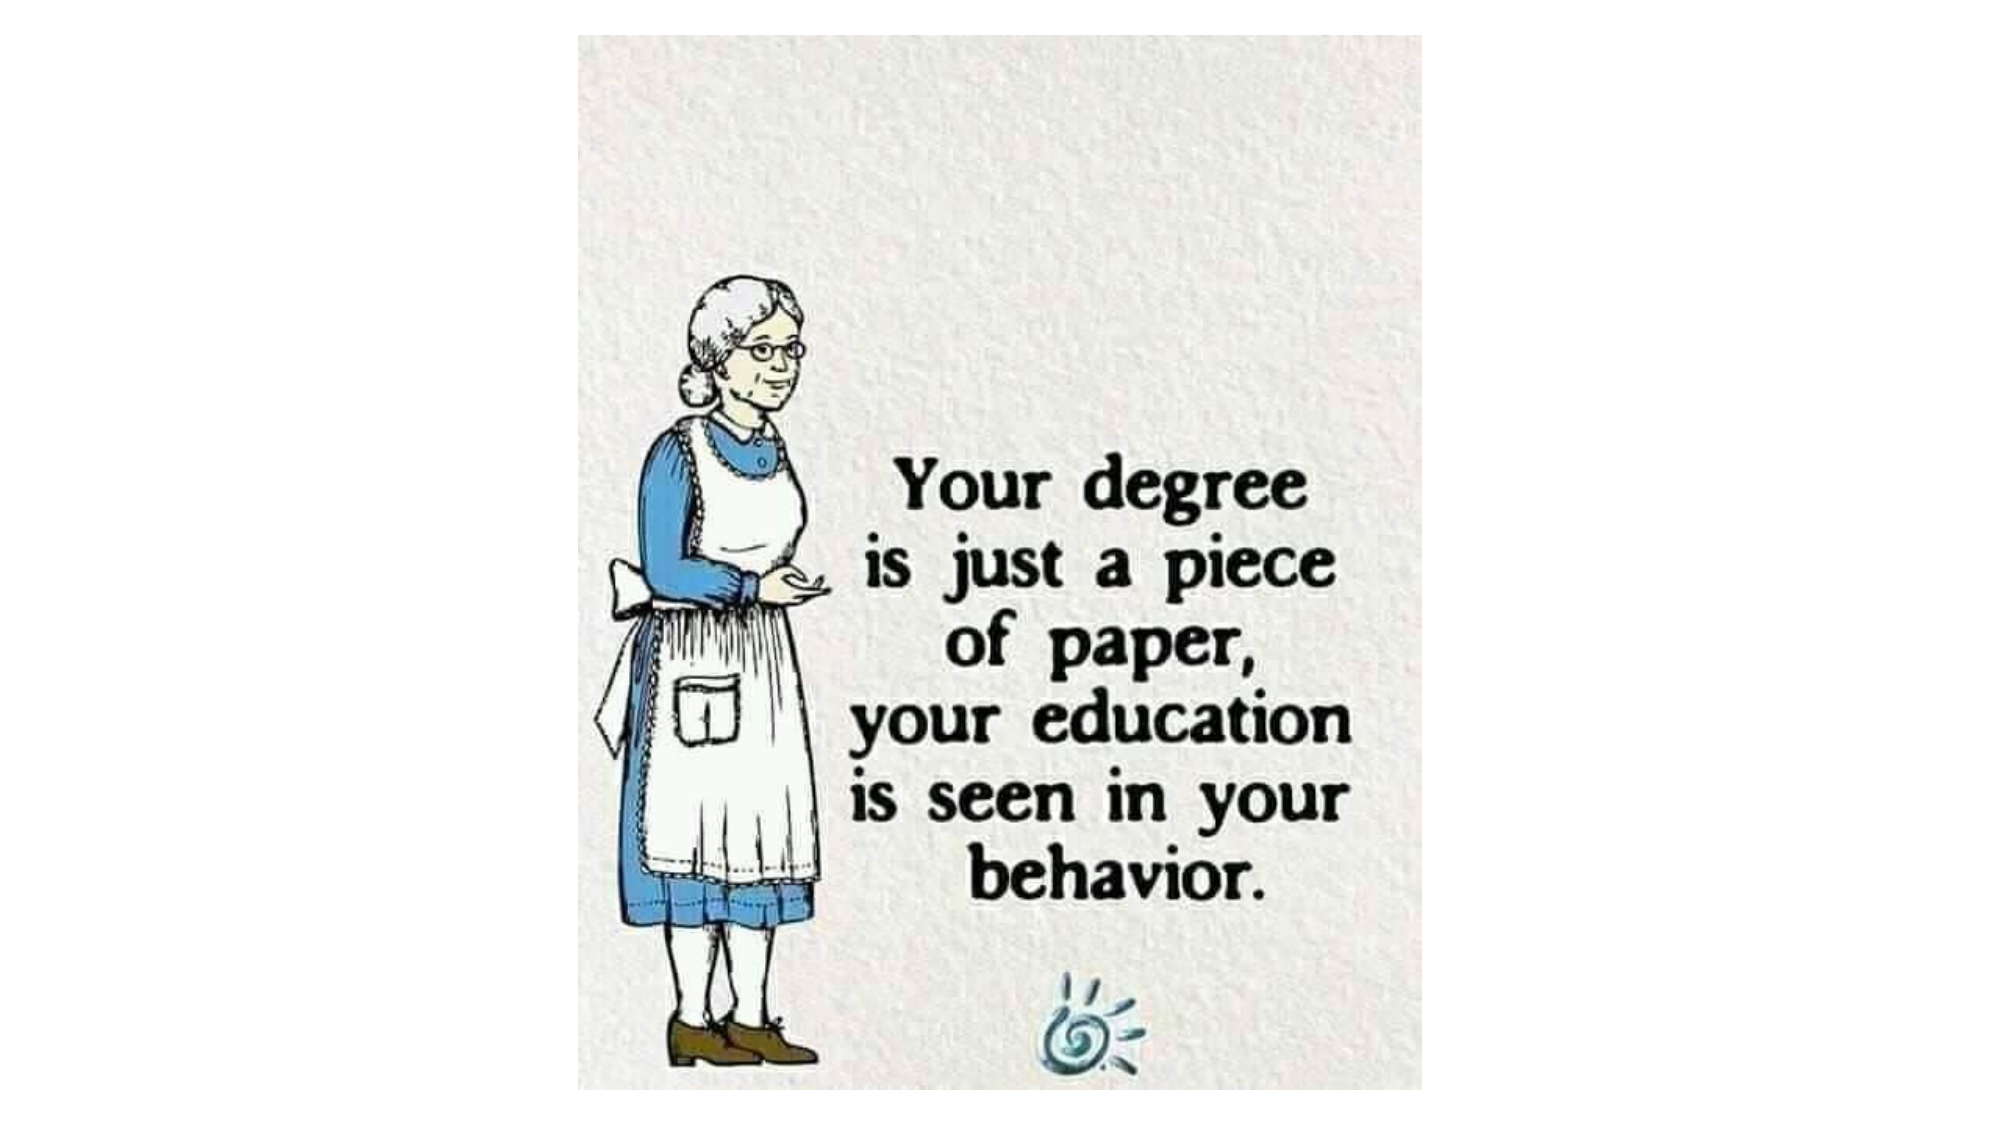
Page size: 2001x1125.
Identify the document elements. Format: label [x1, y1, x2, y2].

picture [578, 35, 1422, 1090]
